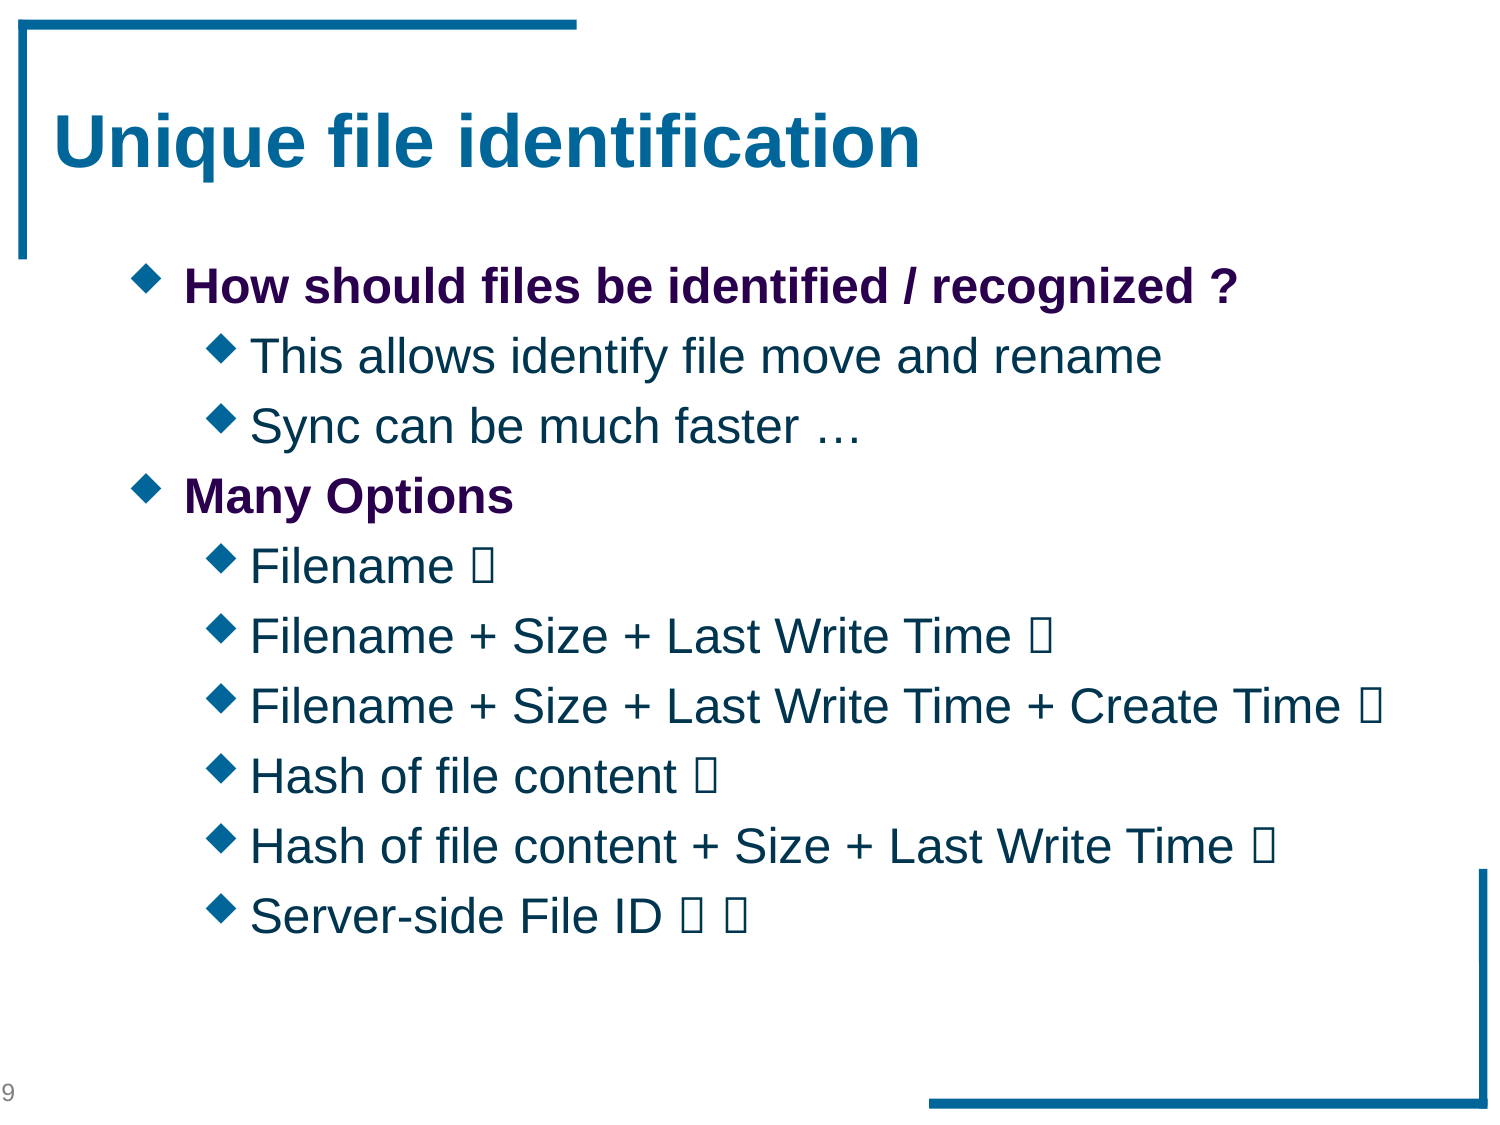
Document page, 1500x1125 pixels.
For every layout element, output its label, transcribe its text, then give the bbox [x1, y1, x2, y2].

list How should files be identified / recognized ? This allows identify file move and rename Sync can be much faster … Many Options Filename  Filename + Size + Last Write Time  Filename + Size + Last Write Time + Create Time  Hash of file content  Hash of file content + Size + Last Write Time  Server-side File ID   [112, 245, 1471, 975]
title Unique file identification [37, 32, 1500, 243]
